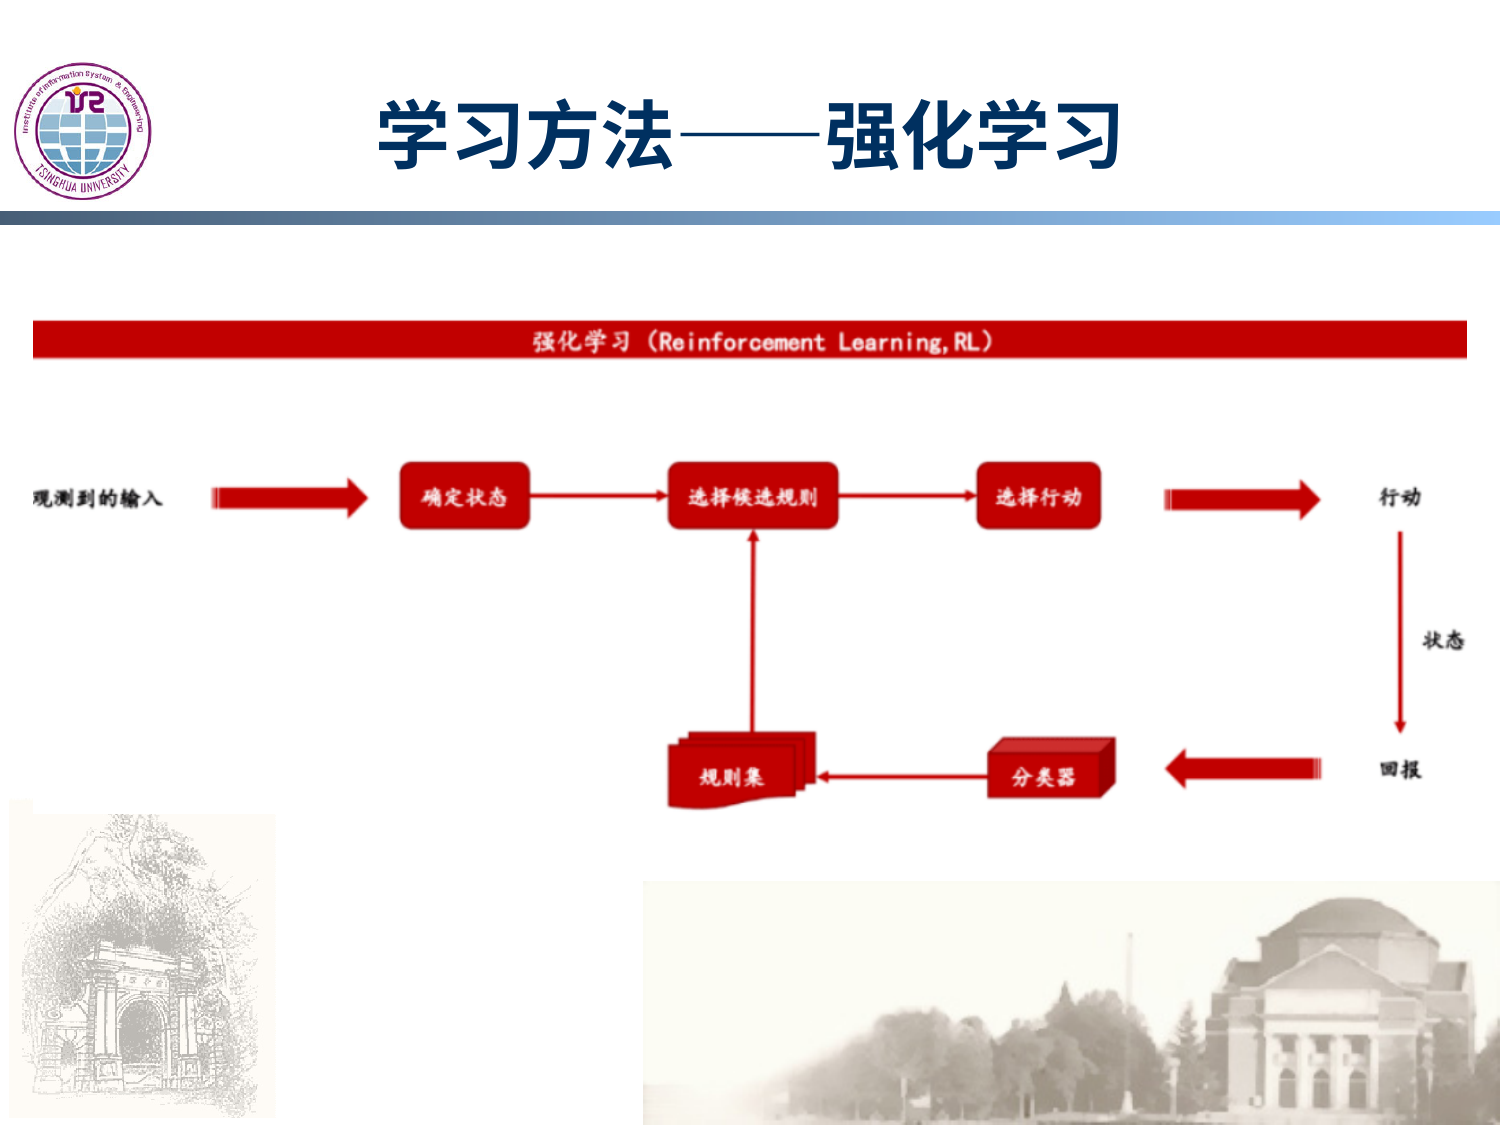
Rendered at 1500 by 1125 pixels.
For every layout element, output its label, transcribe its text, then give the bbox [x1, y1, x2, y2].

title 学习方法——强化学习 [161, 49, 1339, 188]
picture [0, 54, 160, 204]
picture [643, 881, 1500, 1125]
picture [9, 314, 1468, 1118]
